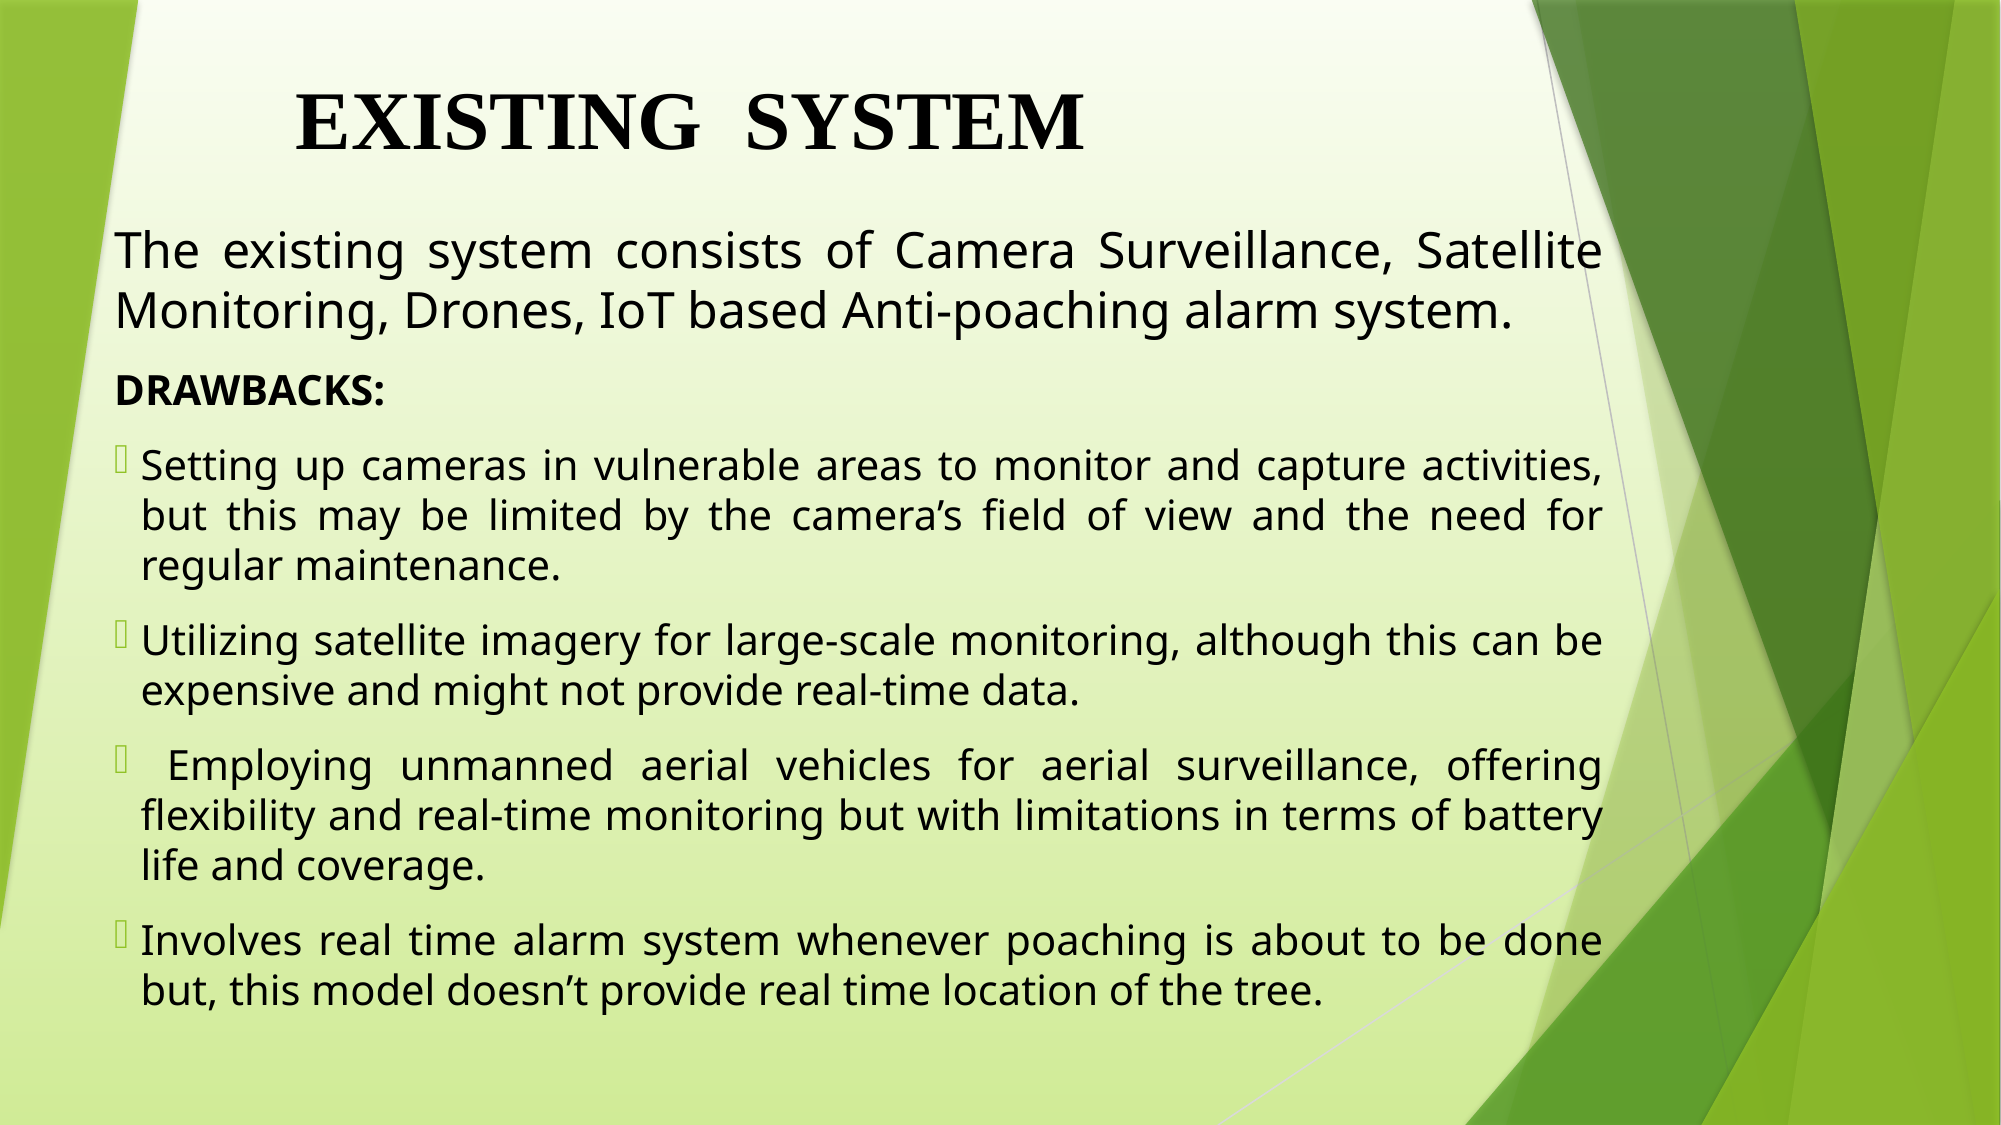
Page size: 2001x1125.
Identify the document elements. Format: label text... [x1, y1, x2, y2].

subtitle The existing system consists of Camera Surveillance, Satellite Monitoring, Drones, IoT based Anti-poaching alarm system. DRAWBACKS: Setting up cameras in vulnerable areas to monitor and capture activities, but this may be limited by the camera’s field of view and the need for regular maintenance. Utilizing satellite imagery for large-scale monitoring, although this can be expensive and might not provide real-time data. Employing unmanned aerial vehicles for aerial surveillance, offering flexibility and real-time monitoring but with limitations in terms of battery life and coverage. Involves real time alarm system whenever poaching is about to be done but, this model doesn’t provide real time location of the tree. [99, 211, 1619, 973]
text_box EXISTING SYSTEM [70, 59, 1312, 174]
